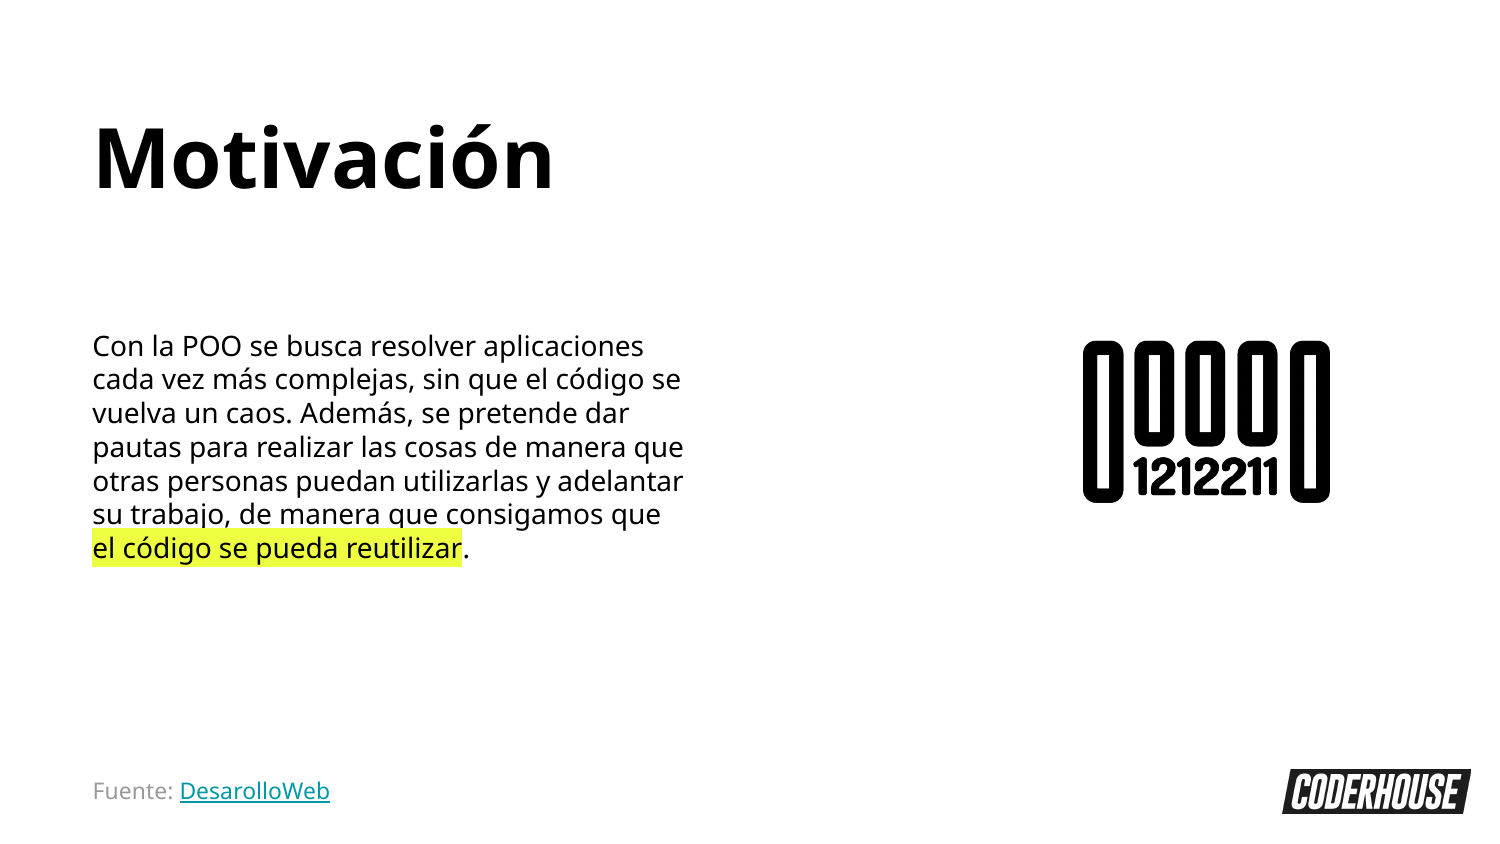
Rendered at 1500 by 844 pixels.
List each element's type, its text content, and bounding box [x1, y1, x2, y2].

text_box Fuente: DesarolloWeb [77, 761, 1236, 823]
picture [1281, 769, 1471, 814]
text_box Motivación [77, 101, 1414, 222]
picture [1083, 298, 1330, 545]
text_box Con la POO se busca resolver aplicaciones cada vez más complejas, sin que el código se vuelva un caos. Además, se pretende dar pautas para realizar las cosas de manera que otras personas puedan utilizarlas y adelantar su trabajo, de manera que consigamos que el código se pueda reutilizar. [77, 312, 707, 579]
